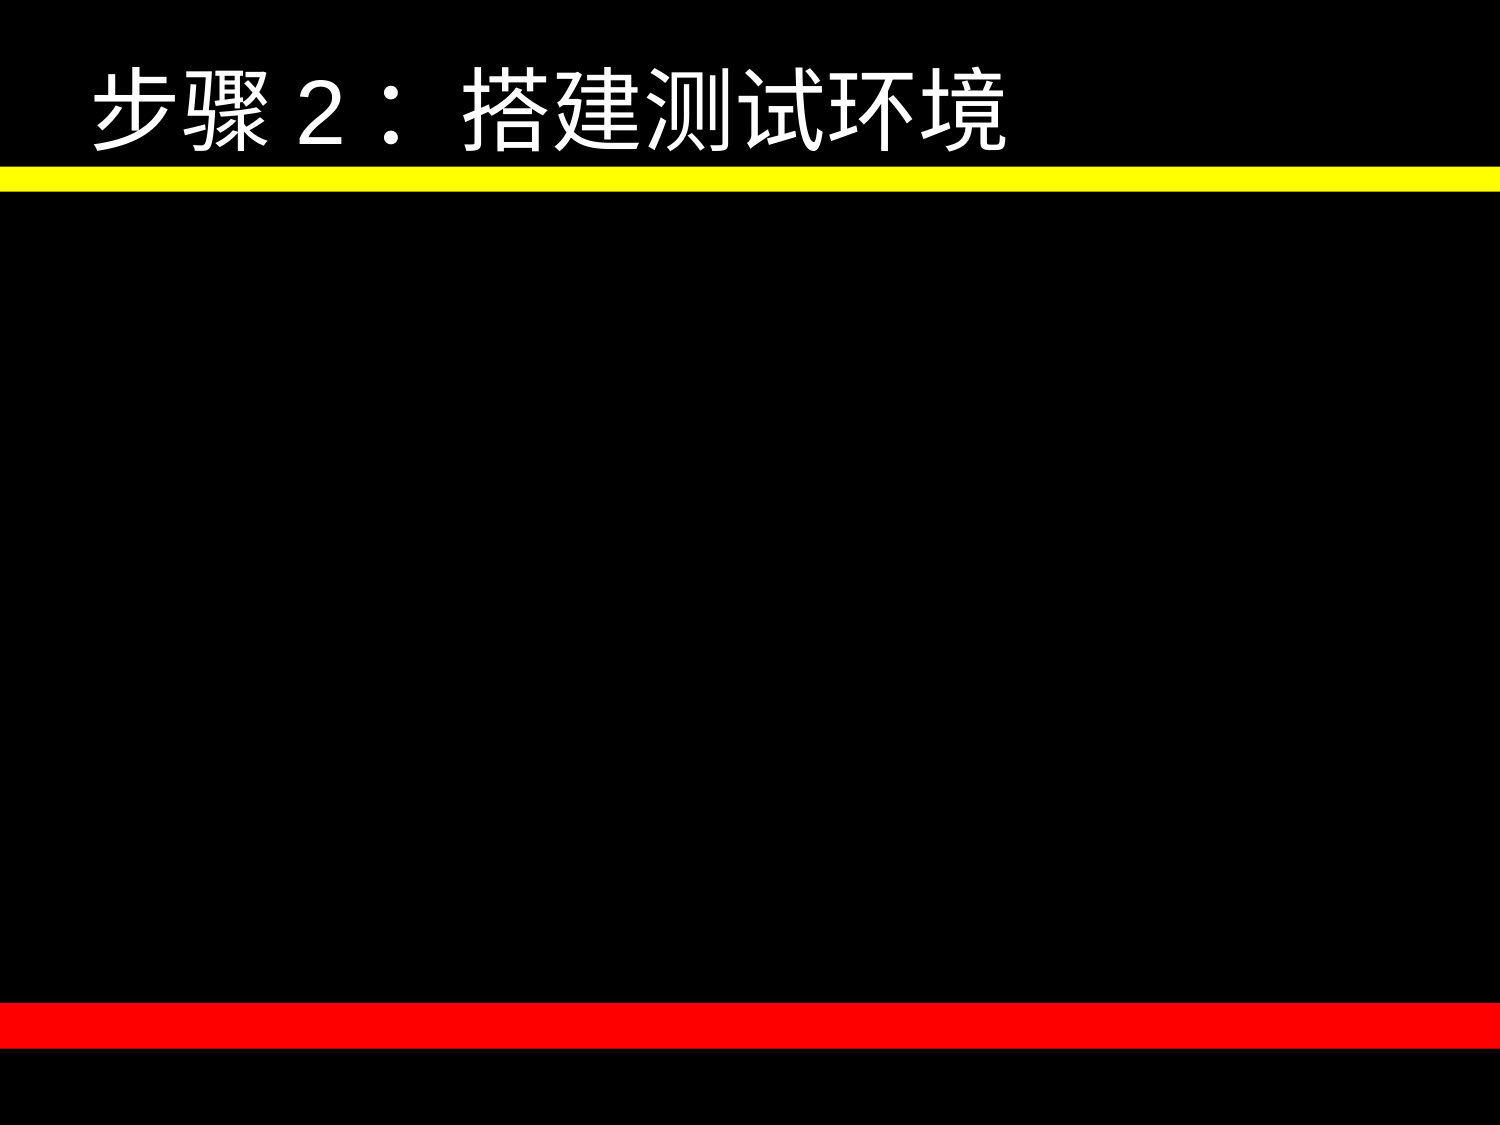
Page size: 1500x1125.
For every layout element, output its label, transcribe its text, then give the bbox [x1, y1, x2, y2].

title 步骤2：搭建测试环境 [75, 45, 1425, 233]
